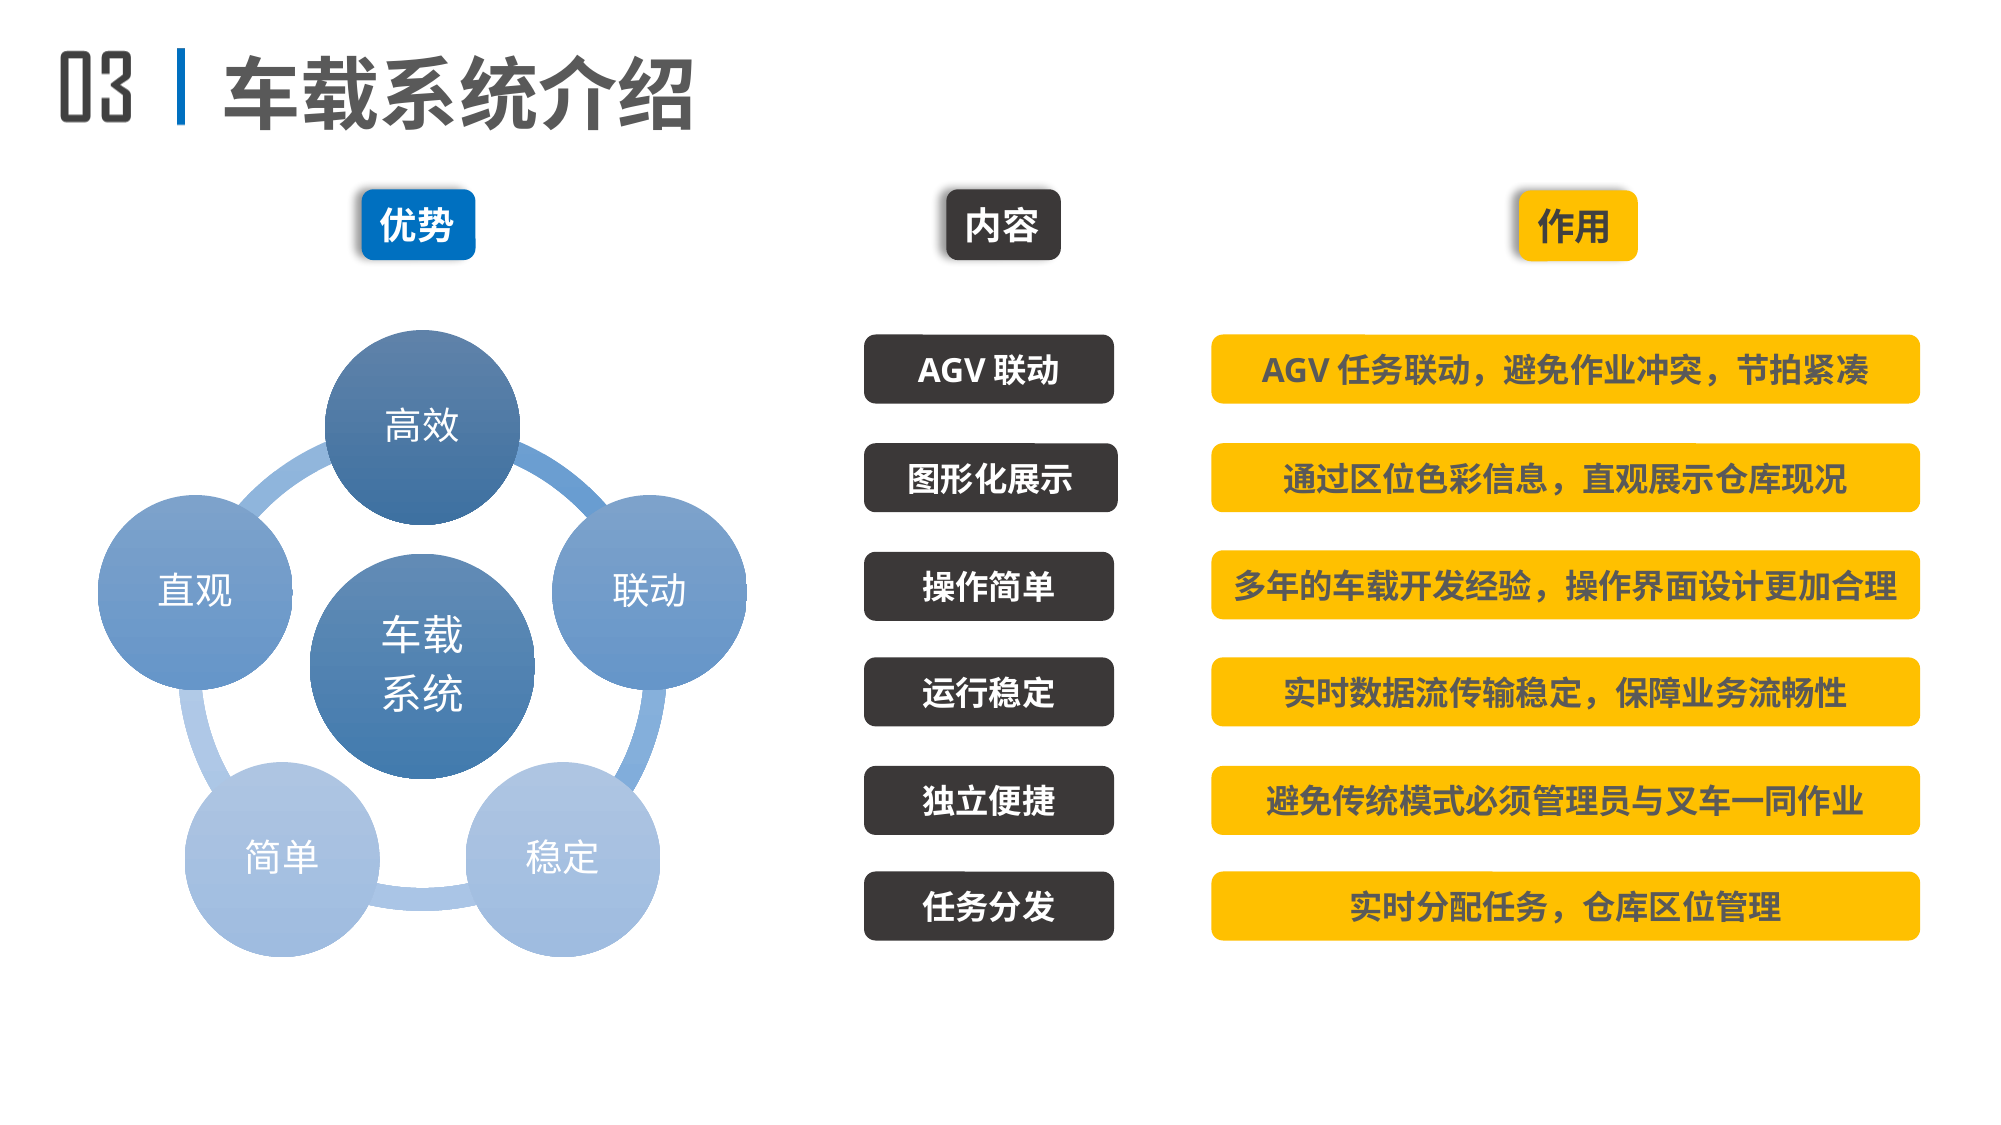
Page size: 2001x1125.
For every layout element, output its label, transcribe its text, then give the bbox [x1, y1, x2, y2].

text_box 车载系统介绍 [206, 36, 1354, 147]
picture [0, 25, 193, 148]
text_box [864, 334, 1921, 941]
text_box 优势 [361, 188, 477, 261]
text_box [61, 346, 784, 941]
text_box 作用 [1518, 189, 1639, 262]
text_box 内容 [945, 188, 1062, 261]
